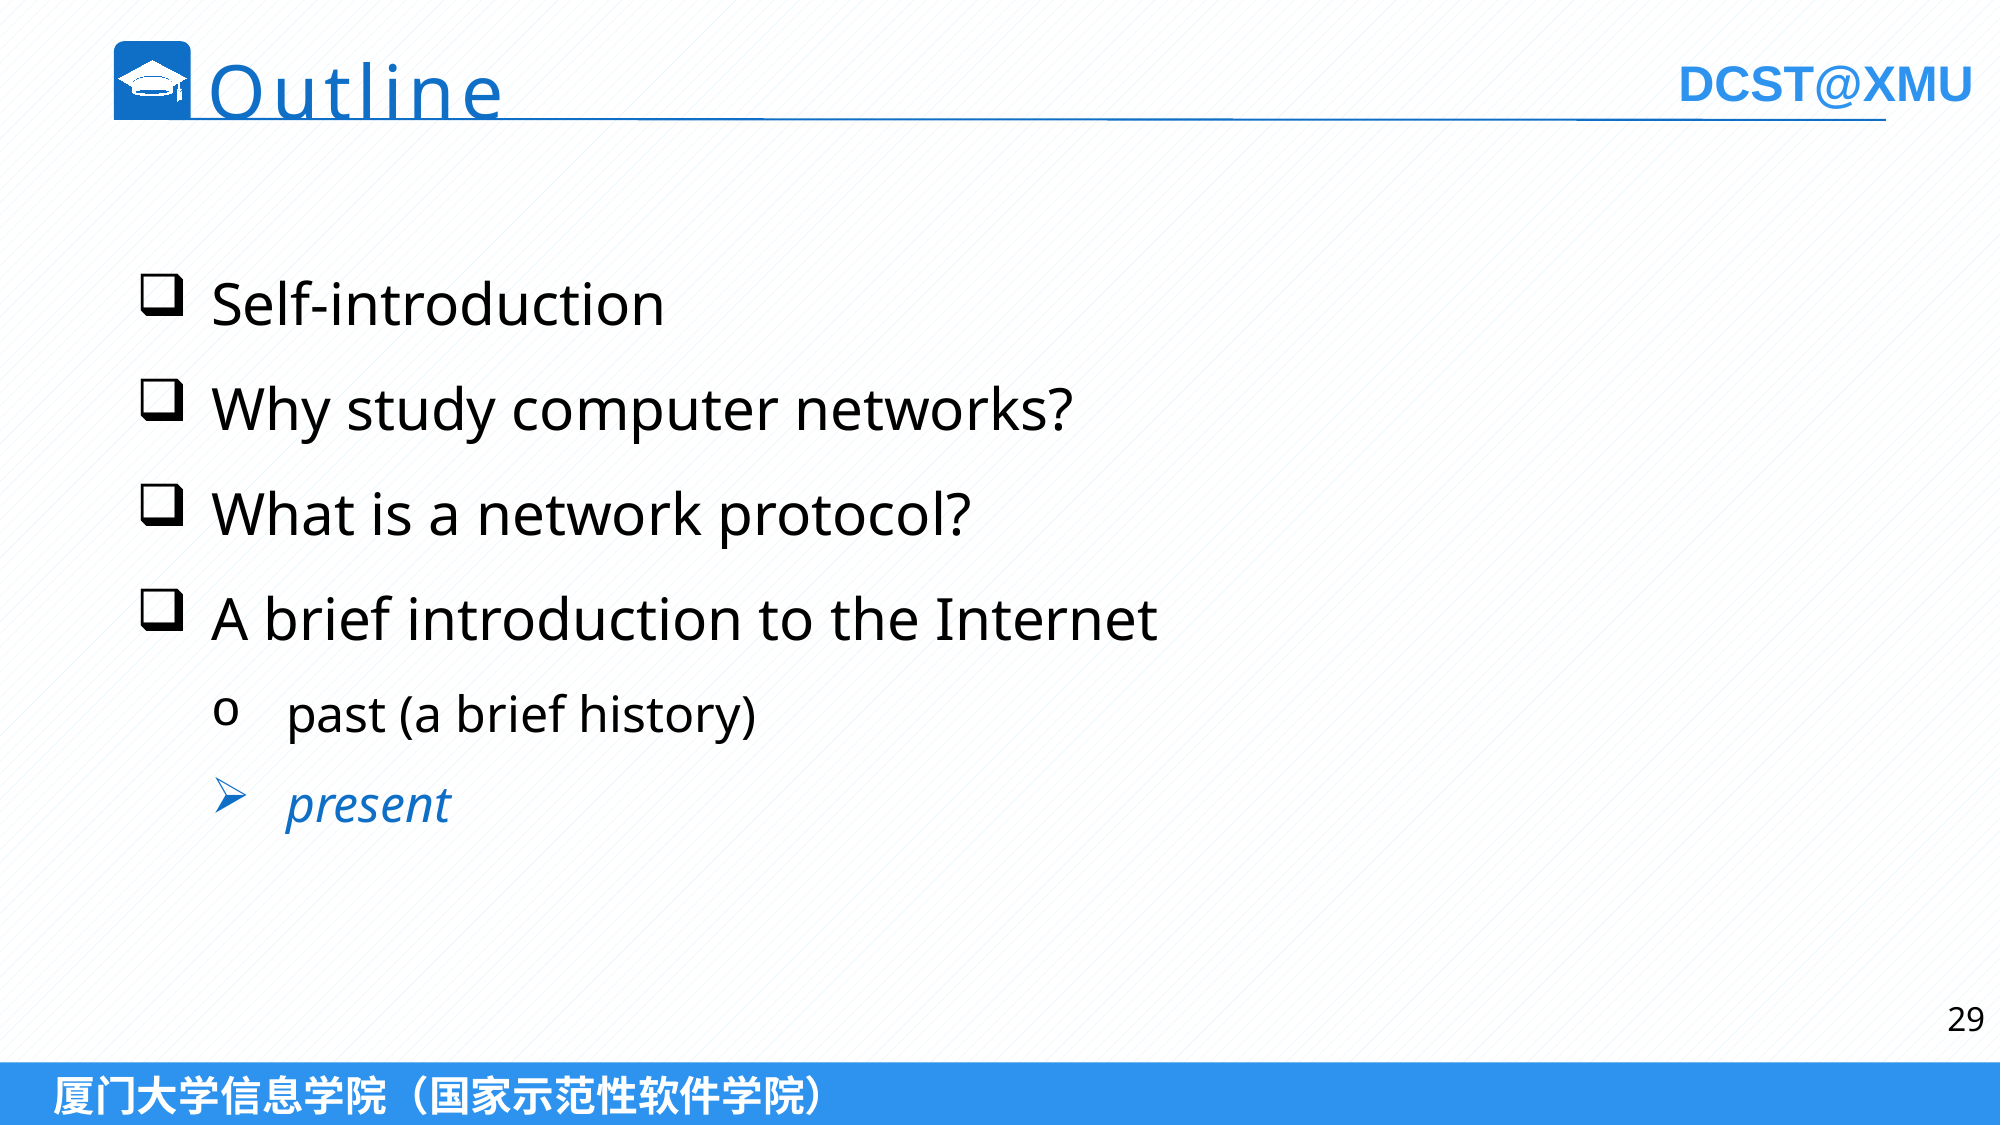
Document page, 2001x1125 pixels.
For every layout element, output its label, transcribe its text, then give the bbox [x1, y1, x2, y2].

list Outline [192, 36, 1289, 187]
text_box 29 [1884, 990, 2000, 1066]
text_box Self-introduction Why study computer networks? What is a network protocol? A brief introduction to the Internet past (a brief history) present [121, 224, 1273, 1029]
